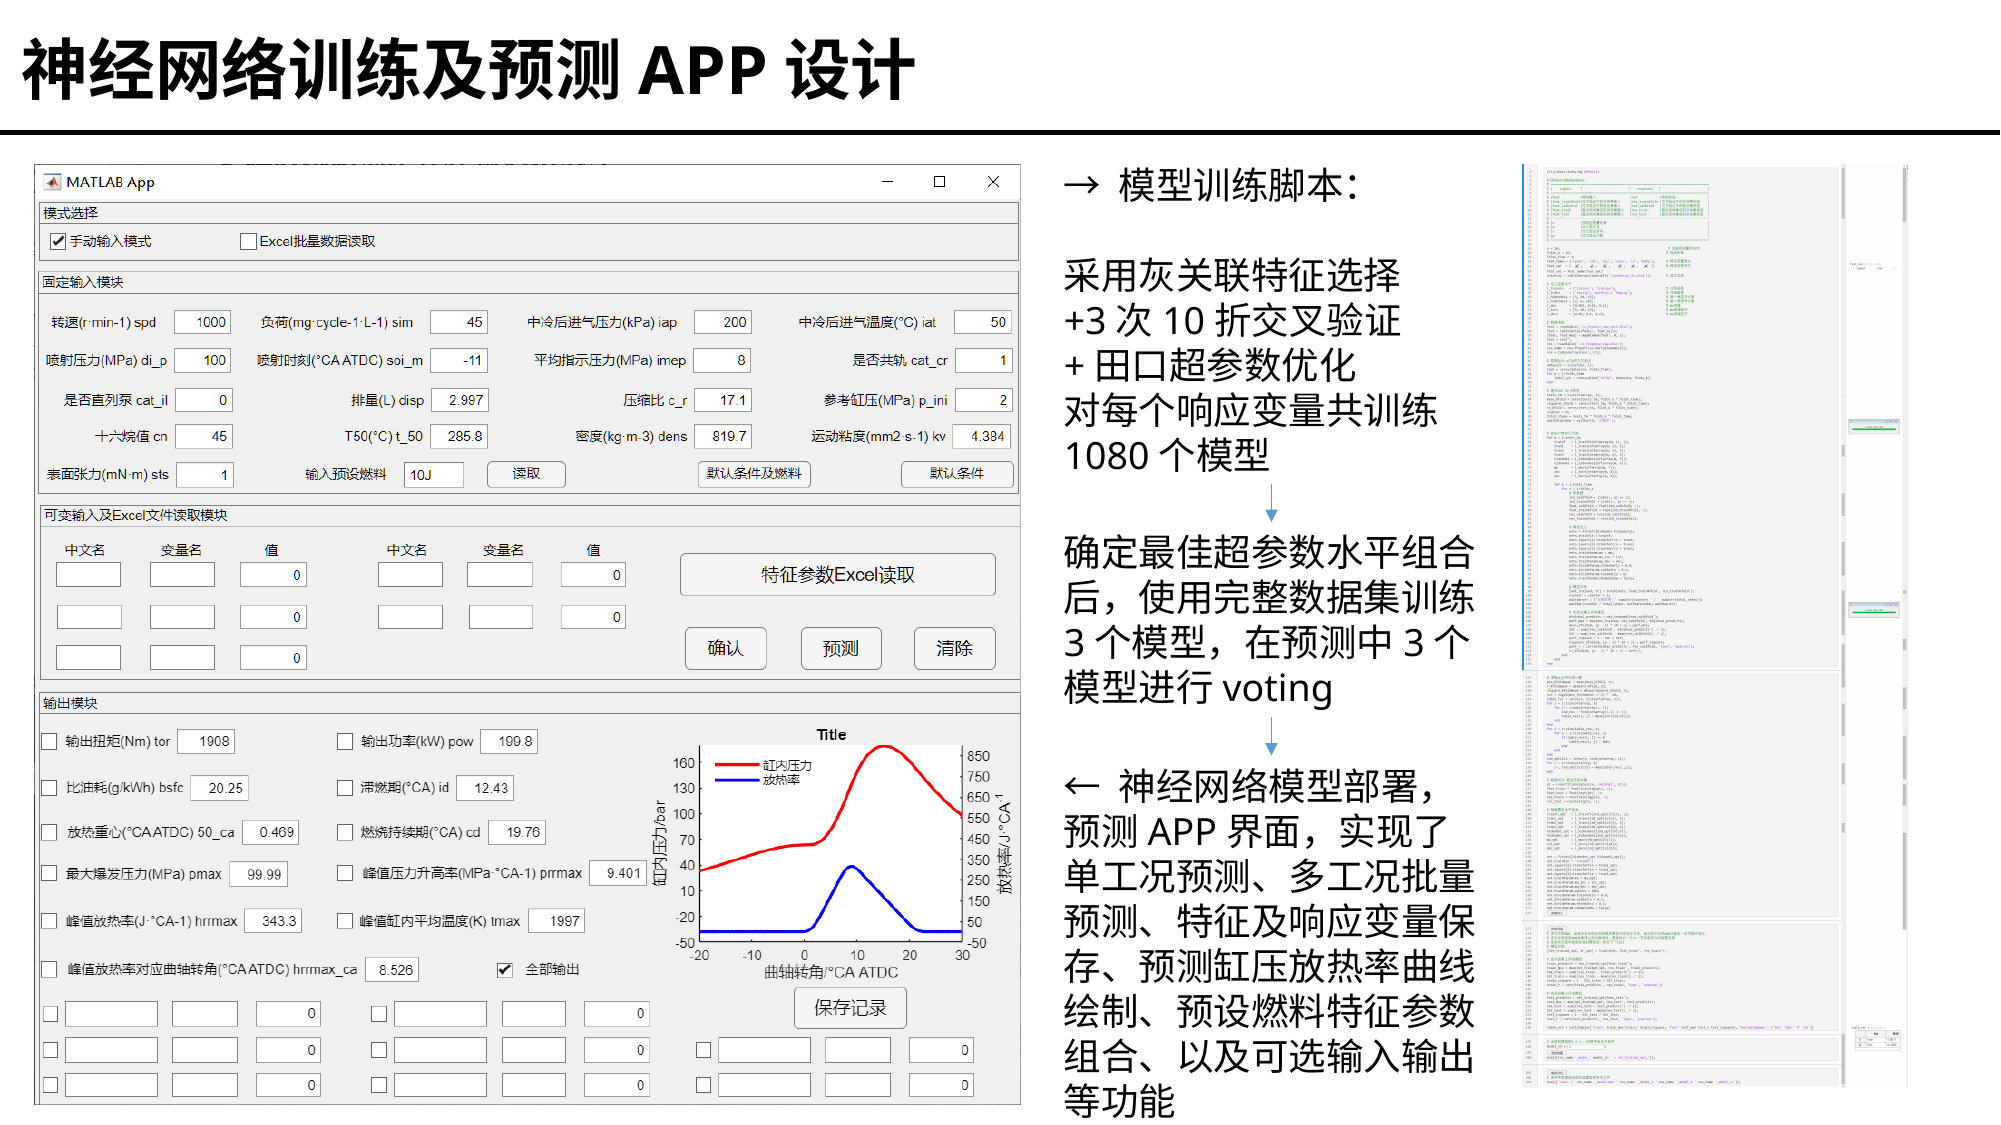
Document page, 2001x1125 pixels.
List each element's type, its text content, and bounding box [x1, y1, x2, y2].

picture [34, 164, 1021, 1105]
picture [1522, 164, 1908, 1088]
text_box ← 神经网络模型部署，预测APP界面，实现了单工况预测、多工况批量预测、特征及响应变量保存、预测缸压放热率曲线绘制、预设燃料特征参数组合、以及可选输入输出等功能 [1049, 755, 1494, 1125]
text_box → 模型训练脚本： 采用灰关联特征选择 +3次10折交叉验证 +田口超参数优化 对每个响应变量共训练1080个模型 [1049, 154, 1494, 484]
text_box 确定最佳超参数水平组合后，使用完整数据集训练3个模型，在预测中3个模型进行voting [1049, 522, 1494, 717]
text_box 神经网络训练及预测APP设计 [6, 20, 933, 116]
